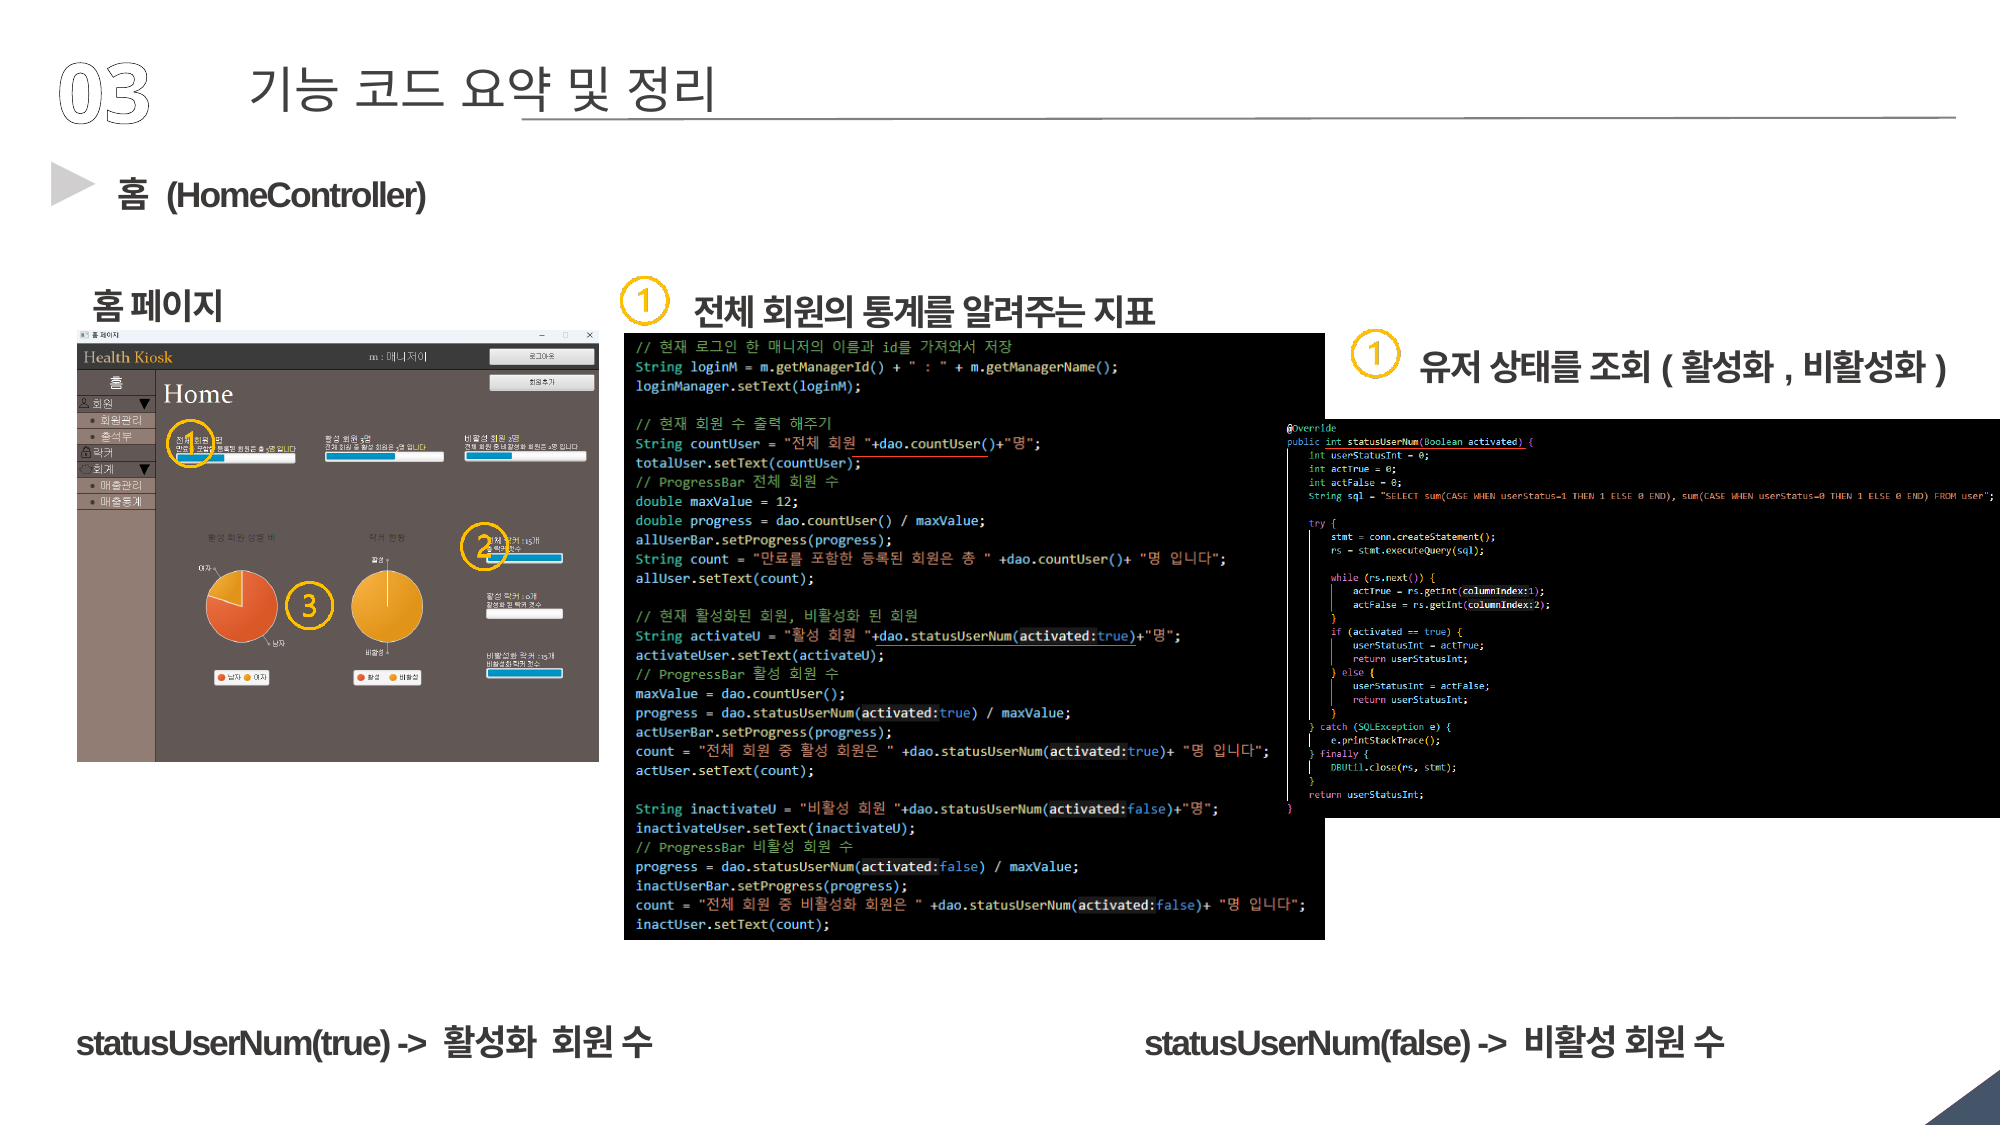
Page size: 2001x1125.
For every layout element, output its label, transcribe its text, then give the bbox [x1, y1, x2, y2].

text_box ▶ [36, 134, 119, 219]
text_box 전체 회원의 통계를 알려주는 지표 [678, 261, 1239, 333]
picture [1345, 323, 1405, 383]
text_box 유저 상태를 조회(활성화,비활성화) [1405, 315, 1966, 395]
text_box 홈 페이지 [77, 255, 303, 330]
picture [77, 330, 599, 762]
picture [613, 270, 674, 330]
text_box 기능 코드 요약 및 정리 [233, 51, 734, 127]
text_box 03 [41, 32, 233, 143]
text_box 홈 (HomeController) [102, 143, 688, 222]
text_box statusUserNum(true) -> 활성화 회원 수 statusUserNum(false) -> 비활성 회원 수 [60, 991, 1922, 1070]
picture [624, 333, 2000, 940]
